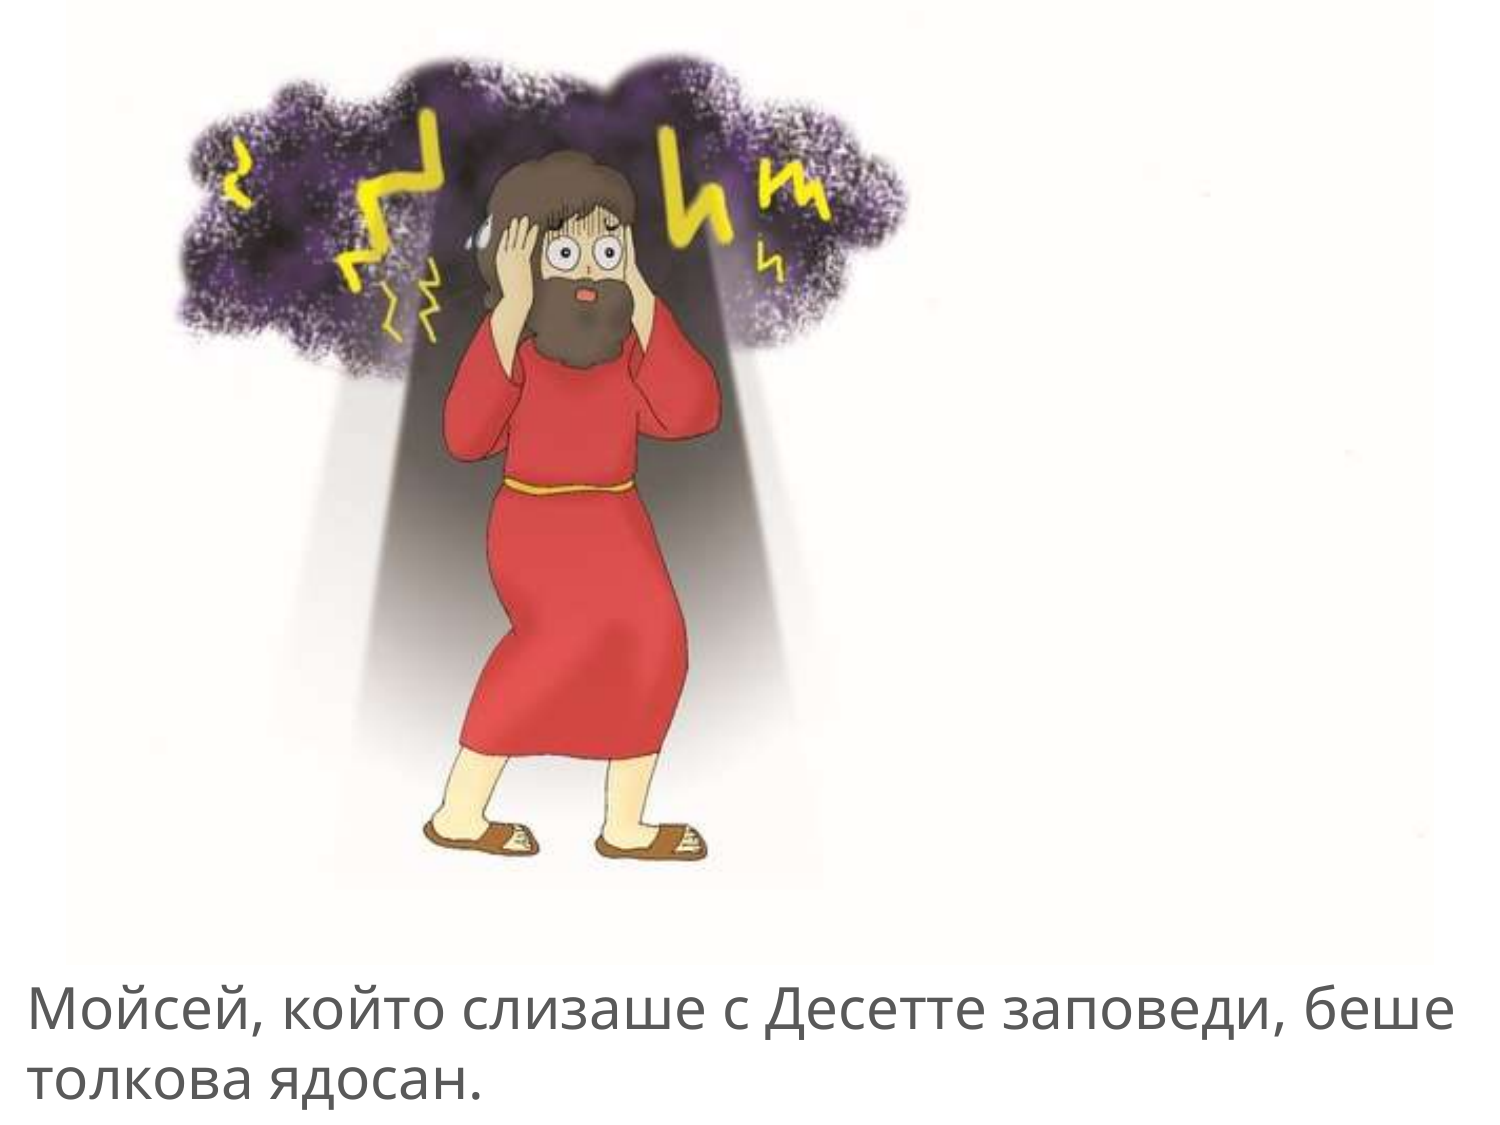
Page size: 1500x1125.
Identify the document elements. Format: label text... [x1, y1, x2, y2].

text_box Мойсей, който слизаше с Десетте заповеди, беше толкова ядосан. [11, 964, 1498, 1119]
picture [66, 0, 1434, 965]
